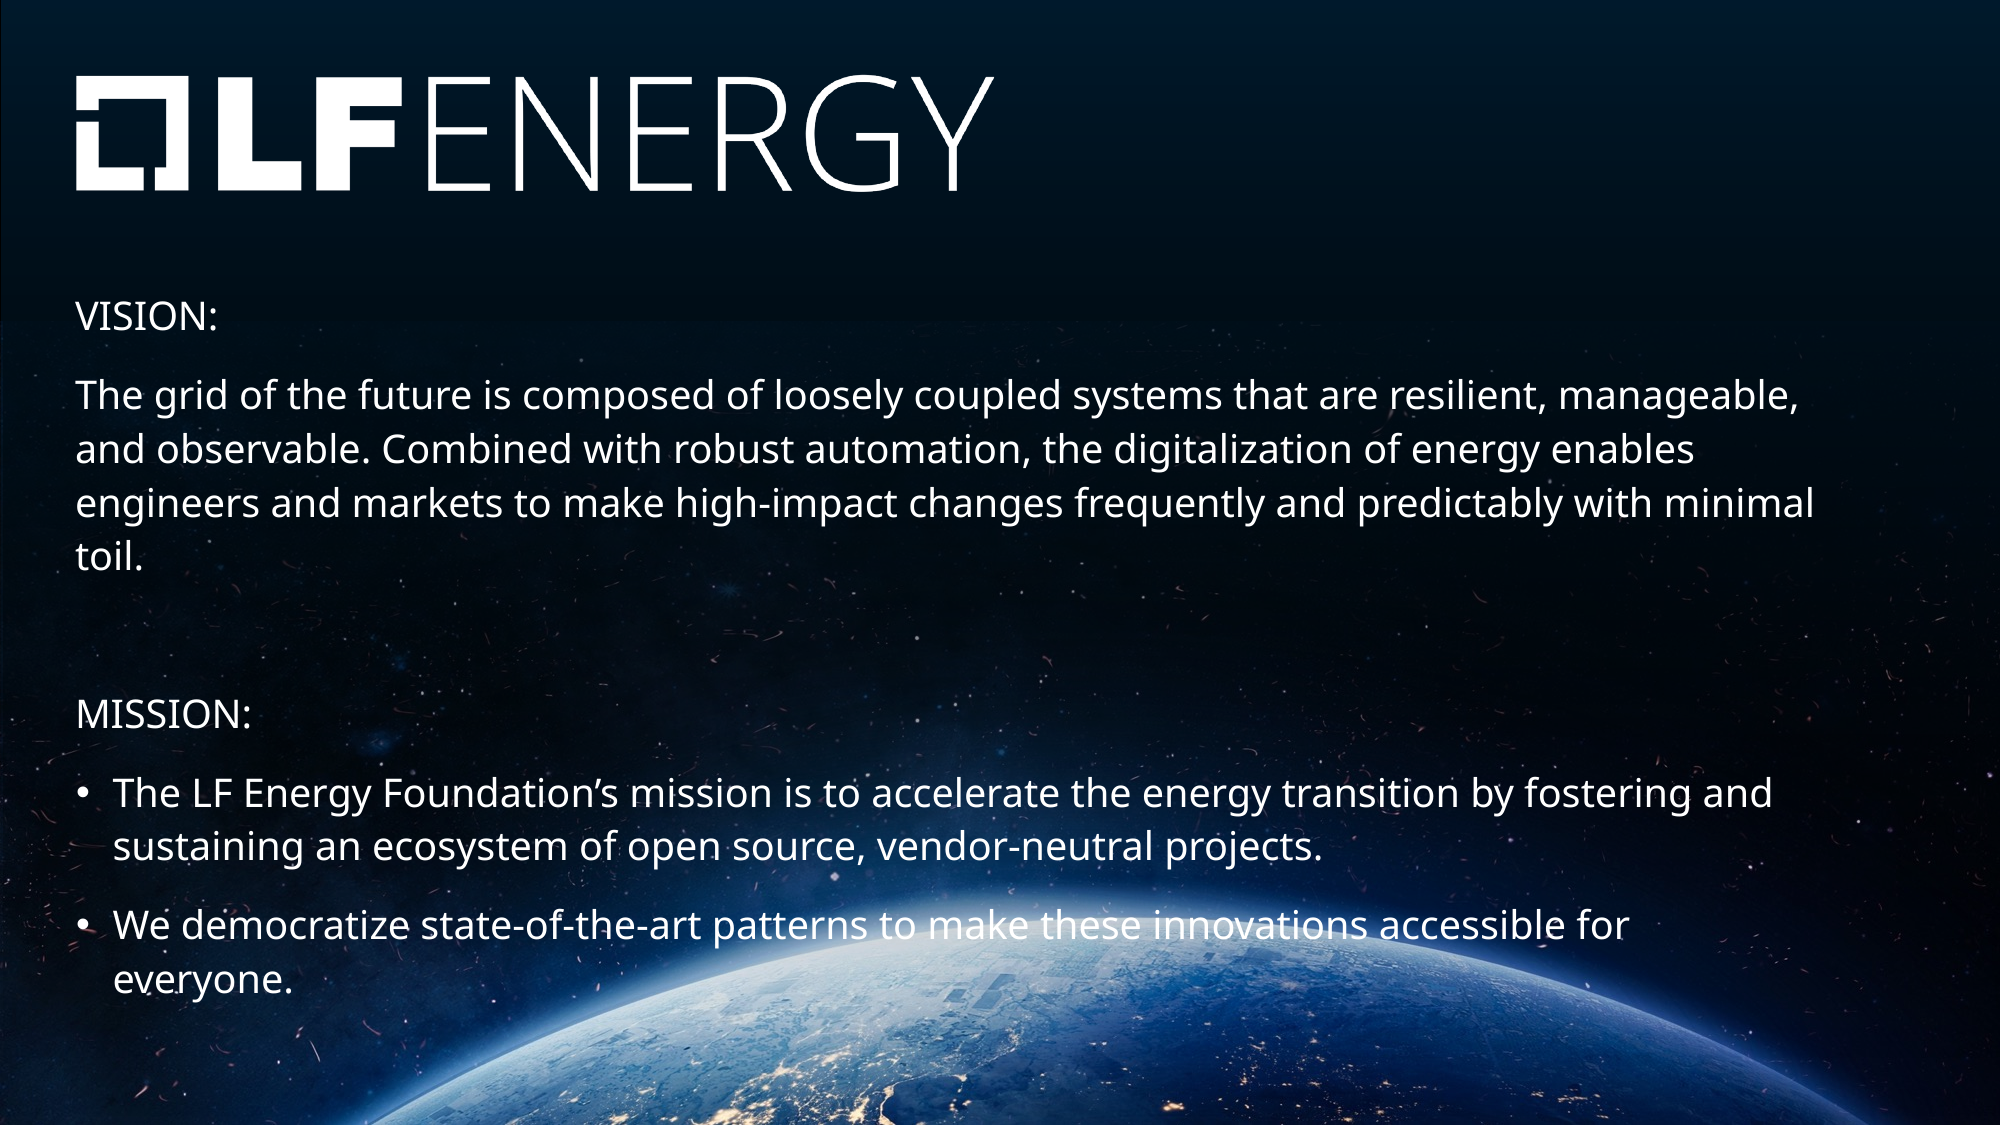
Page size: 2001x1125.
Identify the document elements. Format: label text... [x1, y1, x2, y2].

picture [74, 74, 995, 193]
picture [0, 321, 2000, 1125]
list VISION: The grid of the future is composed of loosely coupled systems that are resilient, manageable, and observable. Combined with robust automation, the digitalization of energy enables engineers and markets to make high-impact changes frequently and predictably with minimal toil. MISSION: The LF Energy Foundation’s mission is to accelerate the energy transition by fostering and sustaining an ecosystem of open source, vendor-neutral projects. We democratize state-of-the-art patterns to make these innovations accessible for everyone. [75, 288, 1821, 318]
text_box [1, 0, 2000, 319]
